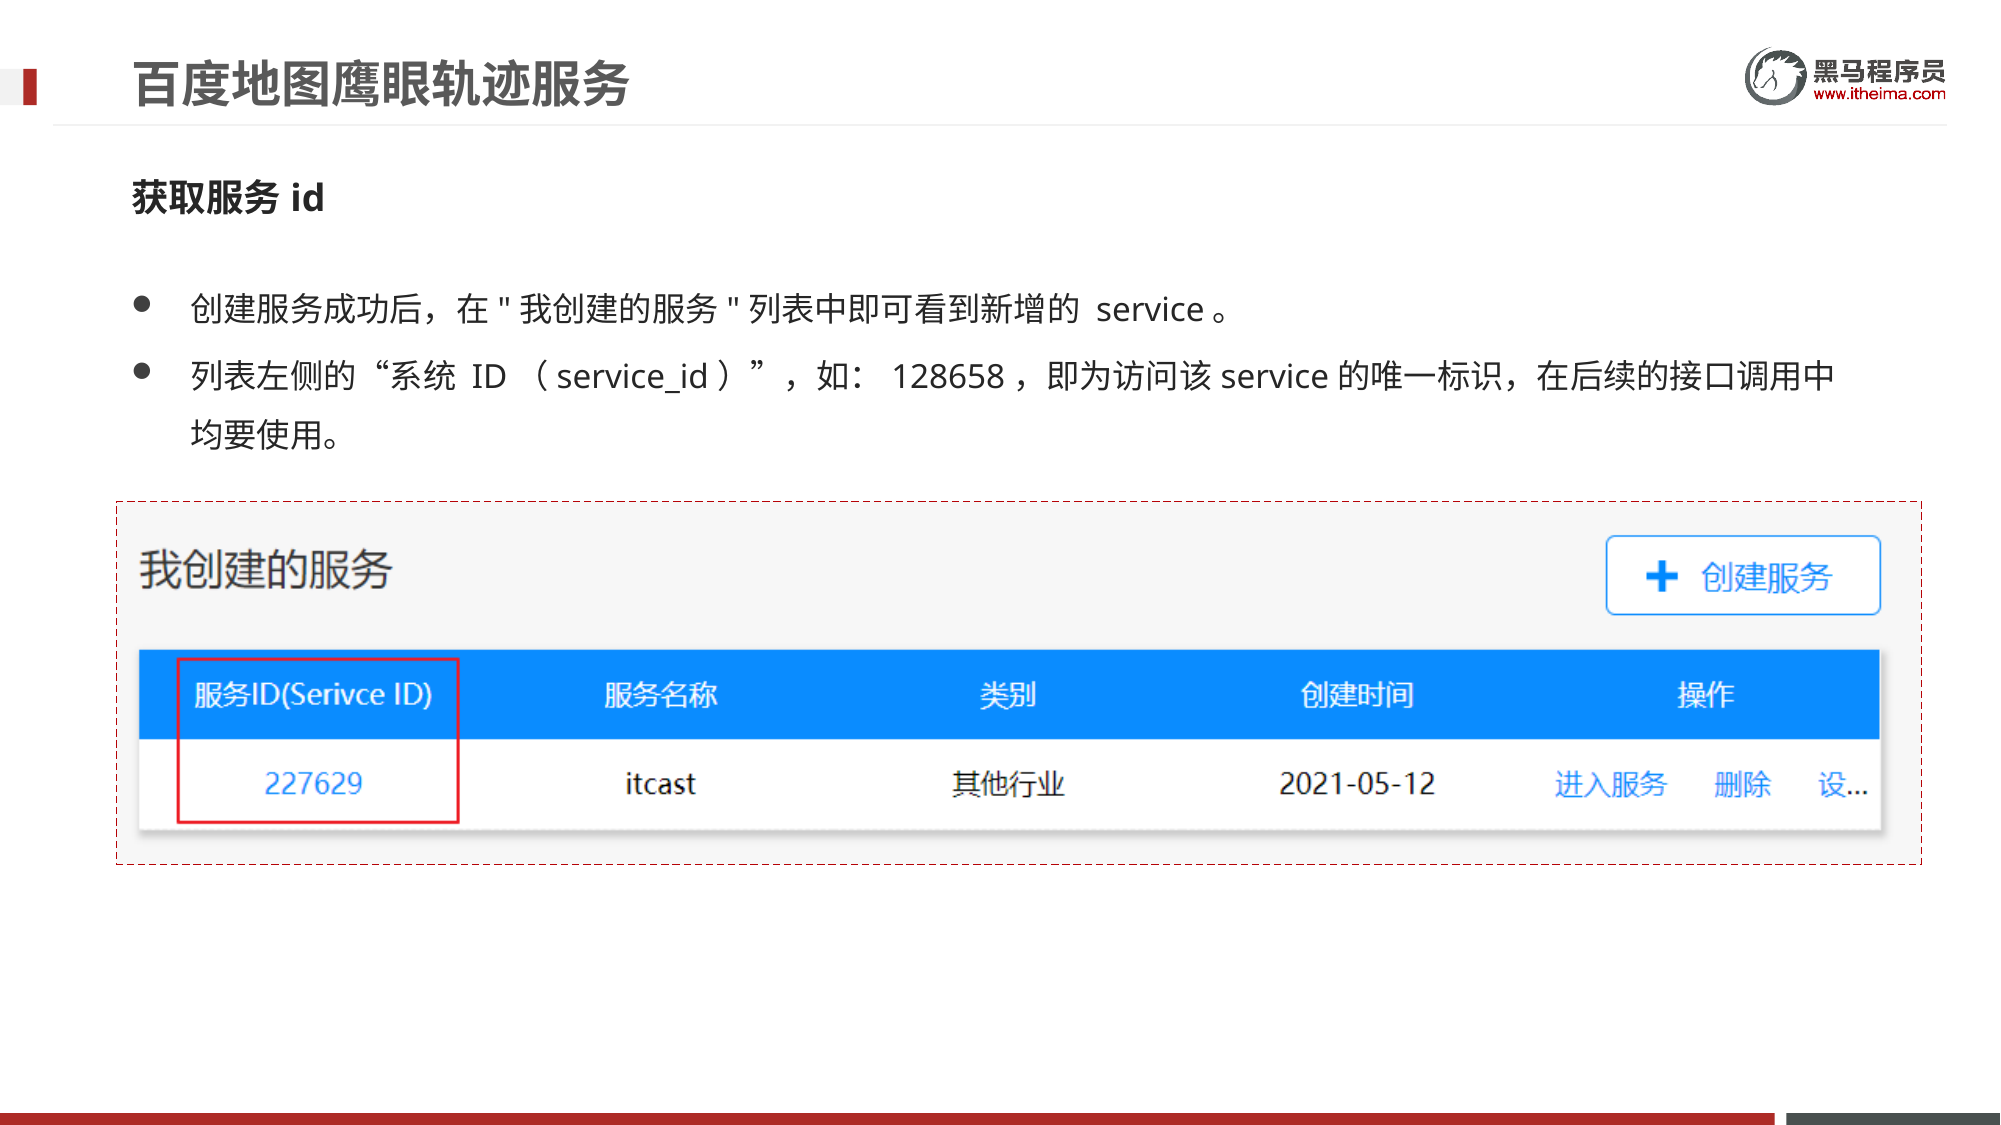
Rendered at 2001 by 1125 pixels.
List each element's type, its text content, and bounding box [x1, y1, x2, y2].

list 获取服务id [116, 154, 1880, 239]
title 百度地图鹰眼轨迹服务 [116, 40, 1556, 125]
picture [116, 501, 1922, 865]
list 创建服务成功后，在"我创建的服务"列表中即可看到新增的 service。 列表左侧的“系统 ID（service_id）”，如：128658，即为访问该service的唯一标识，在后续的接口调用中均要使用。 [116, 260, 1880, 497]
picture [1744, 46, 1946, 106]
